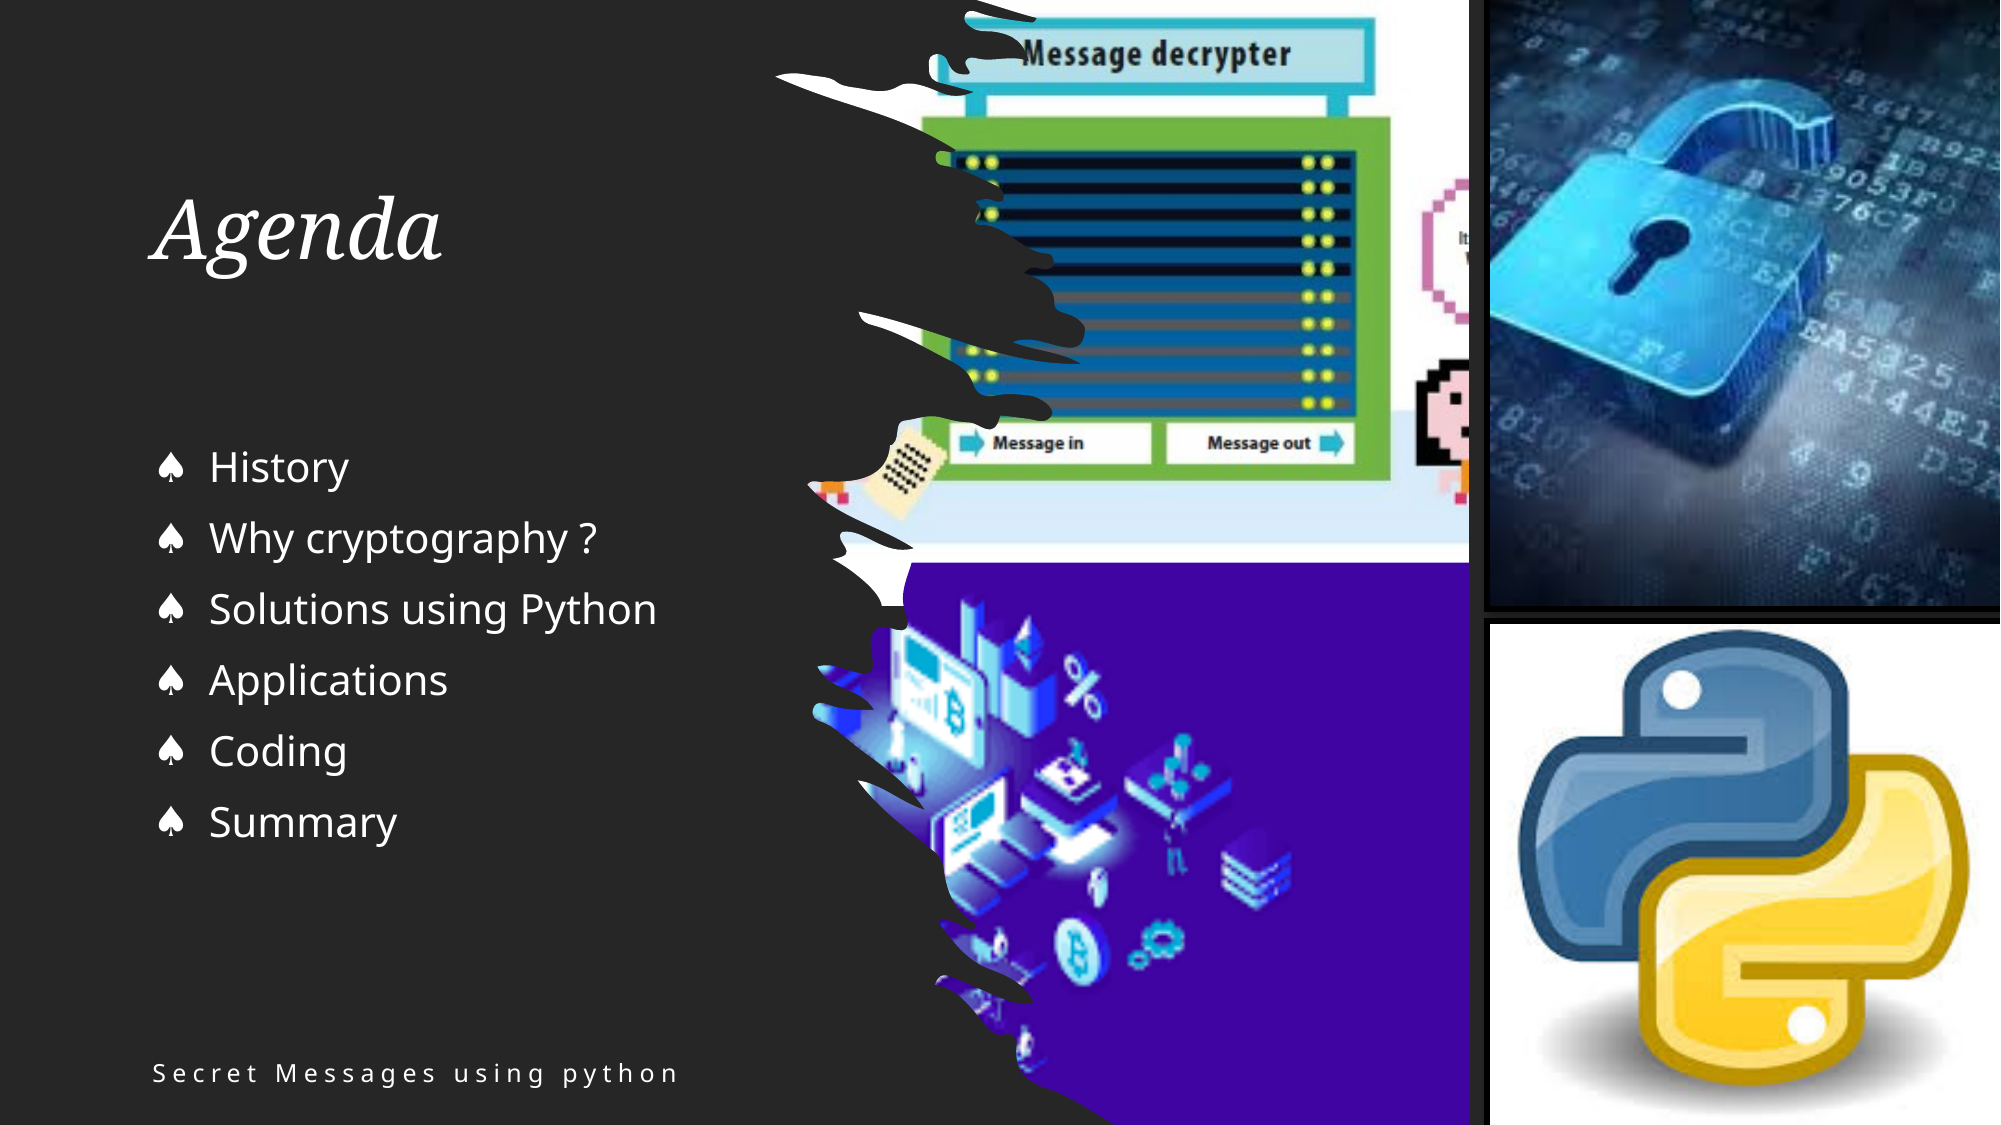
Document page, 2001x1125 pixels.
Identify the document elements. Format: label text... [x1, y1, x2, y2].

title Agenda [137, 59, 663, 405]
picture [1489, 623, 2000, 1125]
footer Secret Messages using python [137, 1042, 812, 1103]
picture [1489, 0, 2000, 606]
list History Why cryptography ? Solutions using Python Applications Coding Summary [137, 433, 764, 1013]
picture [775, 0, 1469, 1125]
